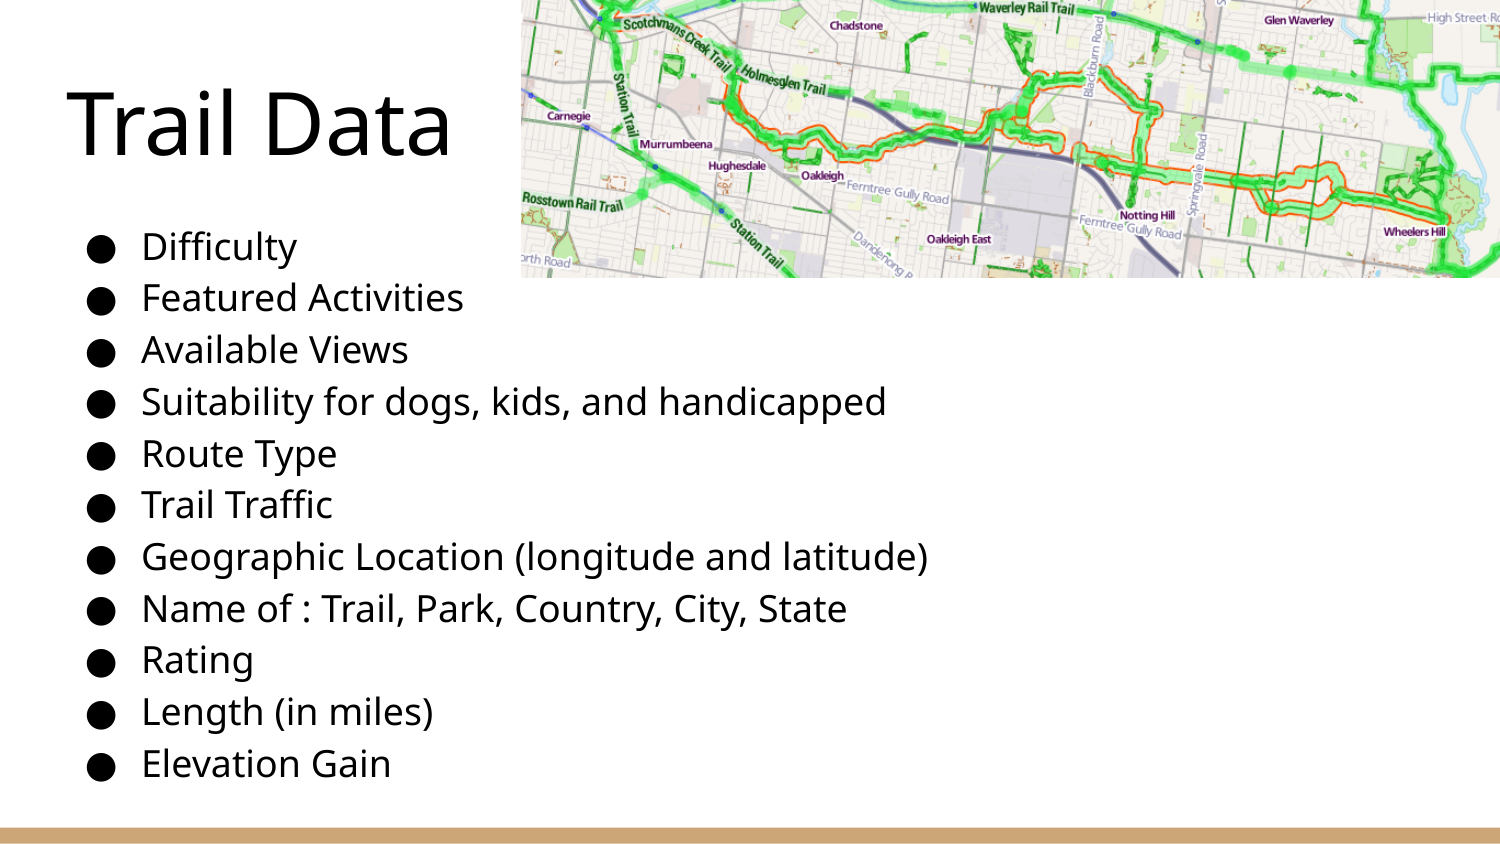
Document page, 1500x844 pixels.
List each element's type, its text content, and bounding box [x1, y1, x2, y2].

list Difficulty Featured Activities Available Views Suitability for dogs, kids, and handicapped Route Type Trail Traffic Geographic Location (longitude and latitude) Name of : Trail, Park, Country, City, State Rating Length (in miles) Elevation Gain [51, 200, 1449, 752]
title Trail Data [51, 51, 515, 189]
picture [520, 0, 1500, 278]
